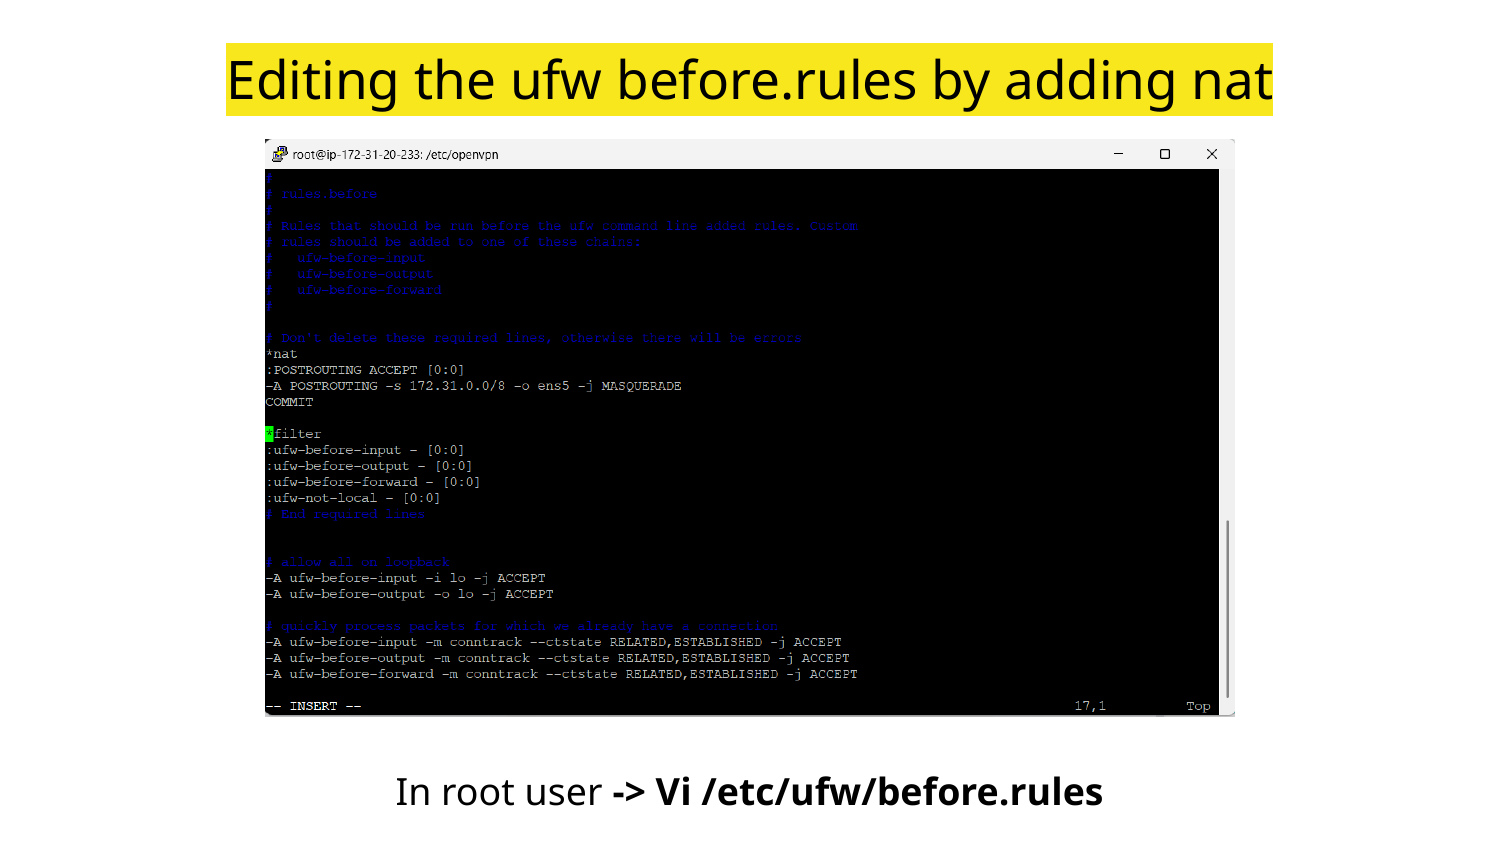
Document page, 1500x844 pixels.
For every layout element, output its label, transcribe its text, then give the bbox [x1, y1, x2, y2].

picture [265, 138, 1235, 718]
list In root user -> Vi /etc/ufw/before.rules [0, 730, 1500, 825]
title Editing the ufw before.rules by adding nat [51, 31, 1449, 126]
